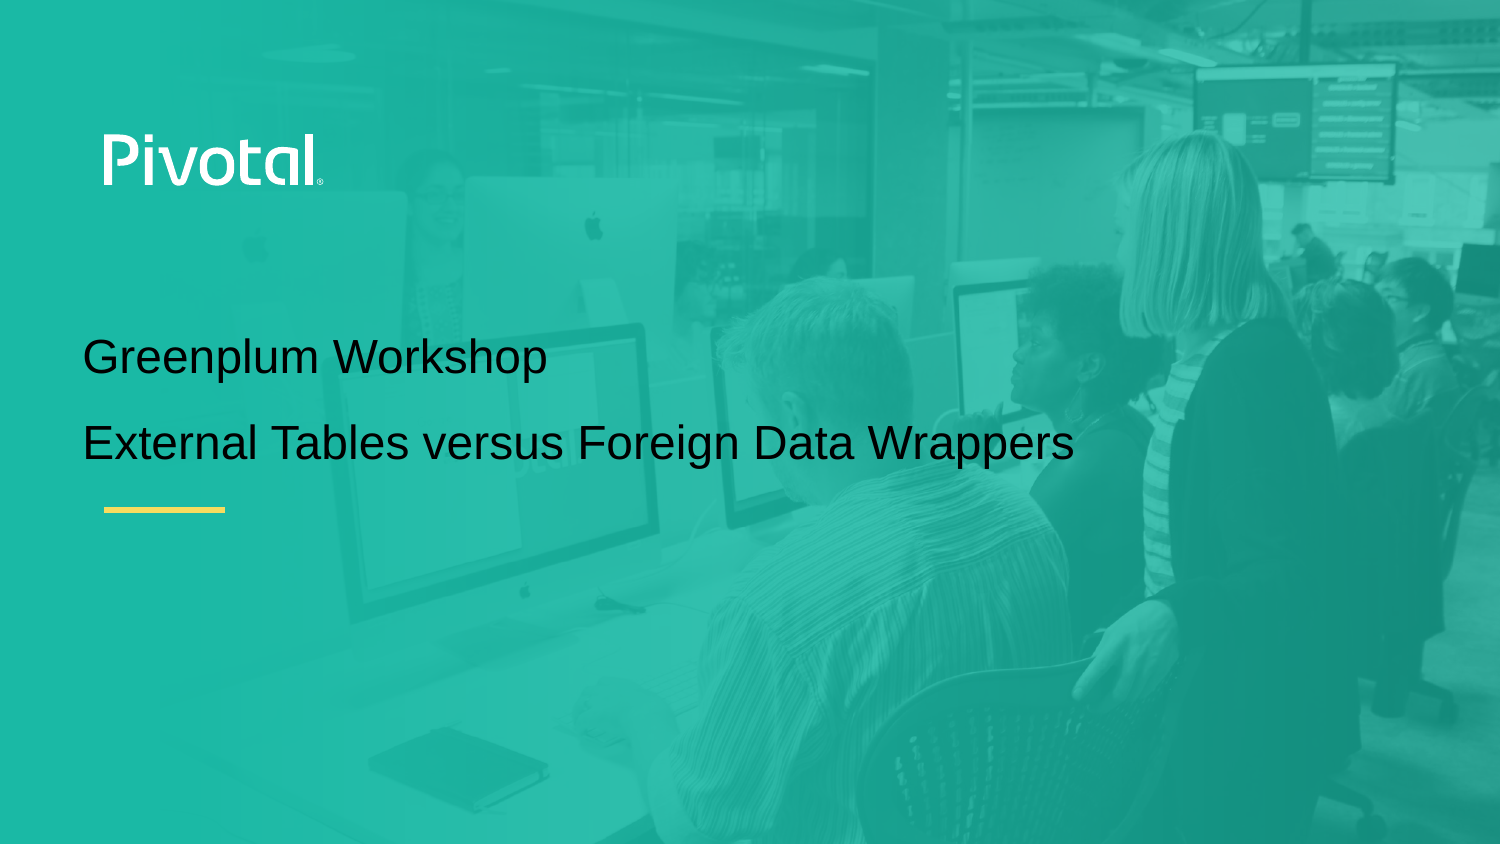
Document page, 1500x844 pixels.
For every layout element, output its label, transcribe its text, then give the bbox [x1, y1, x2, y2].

title Greenplum Workshop External Tables versus Foreign Data Wrappers [67, 184, 1164, 485]
